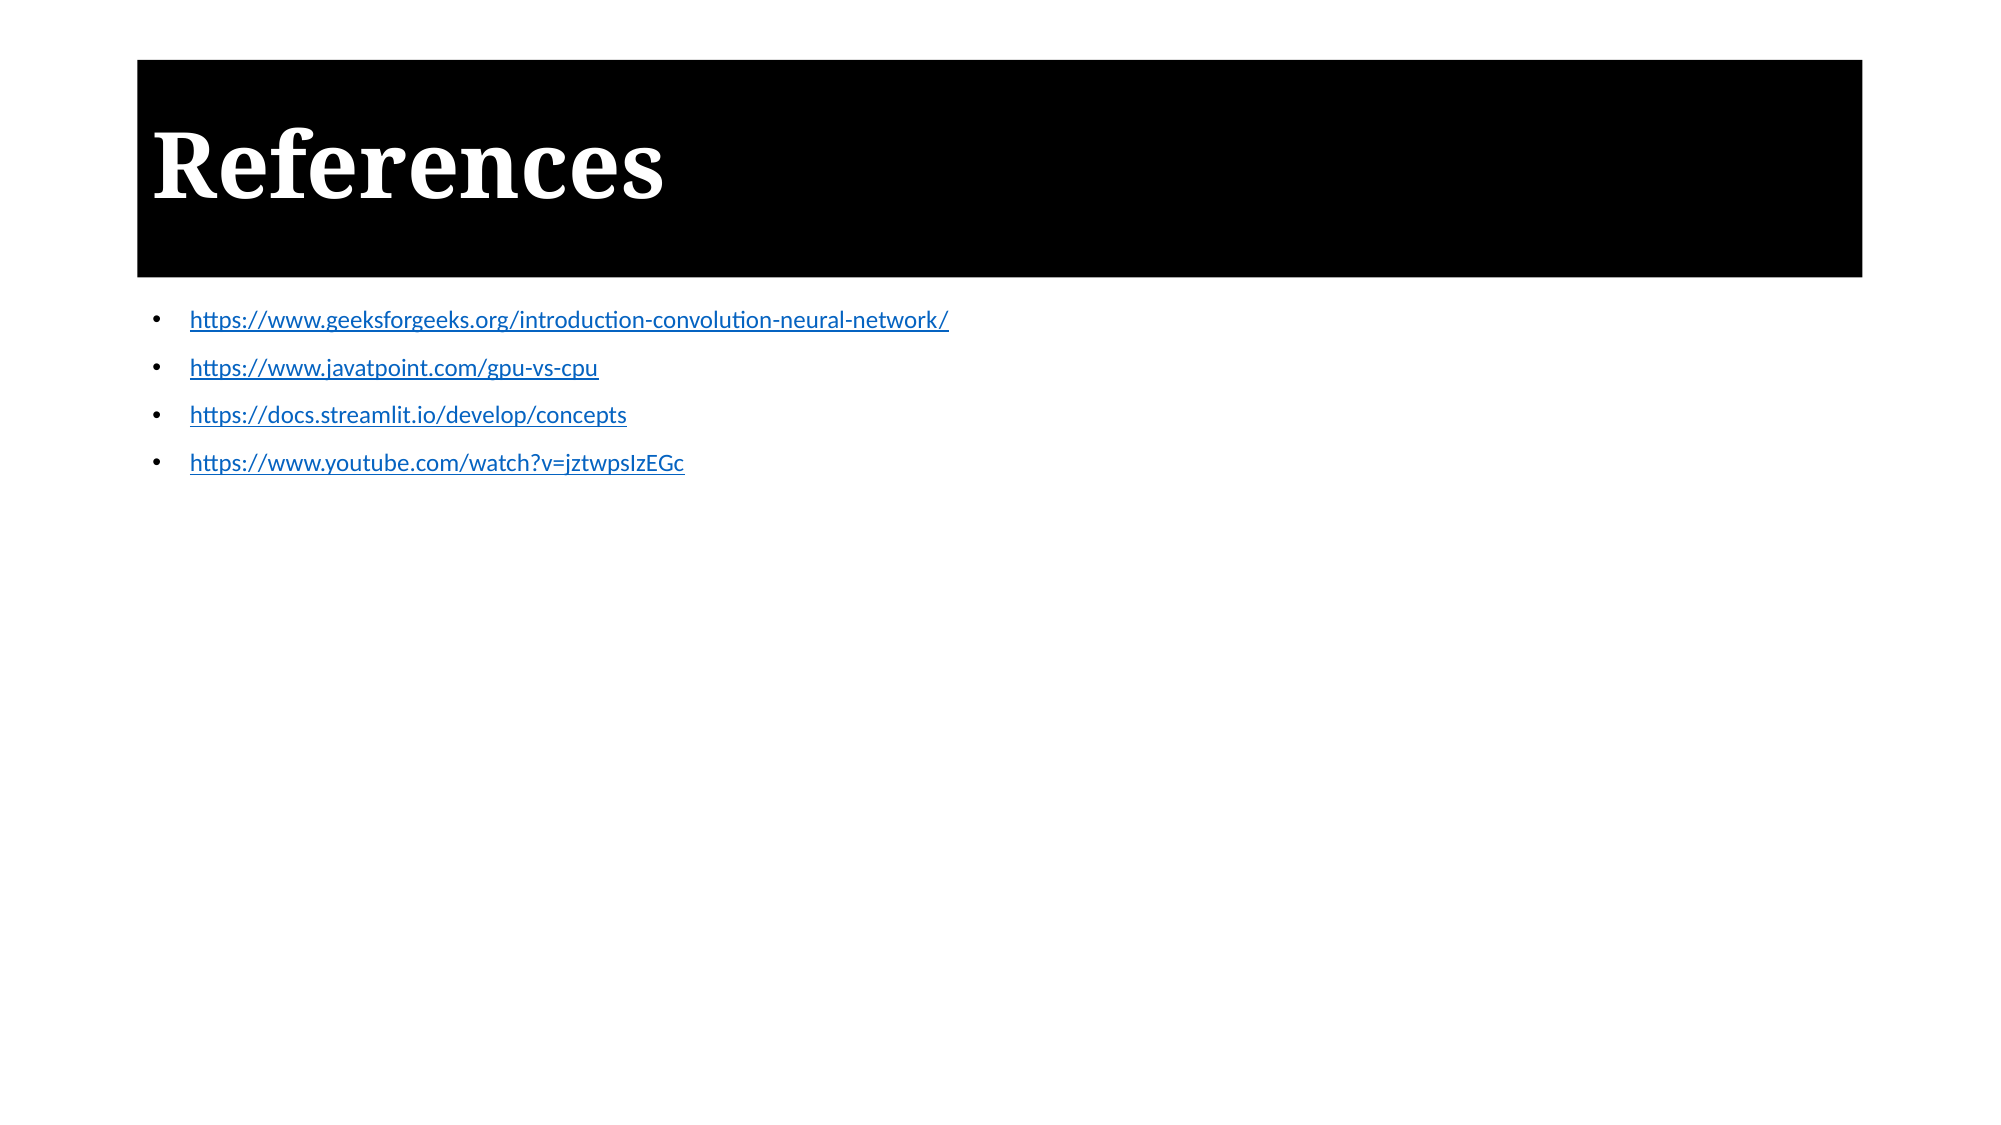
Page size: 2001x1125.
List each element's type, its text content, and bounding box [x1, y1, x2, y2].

title References [137, 59, 1863, 278]
list https://www.geeksforgeeks.org/introduction-convolution-neural-network/ https://www.javatpoint.com/gpu-vs-cpu https://docs.streamlit.io/develop/concepts https://www.youtube.com/watch?v=jztwpsIzEGc [137, 299, 1863, 1014]
